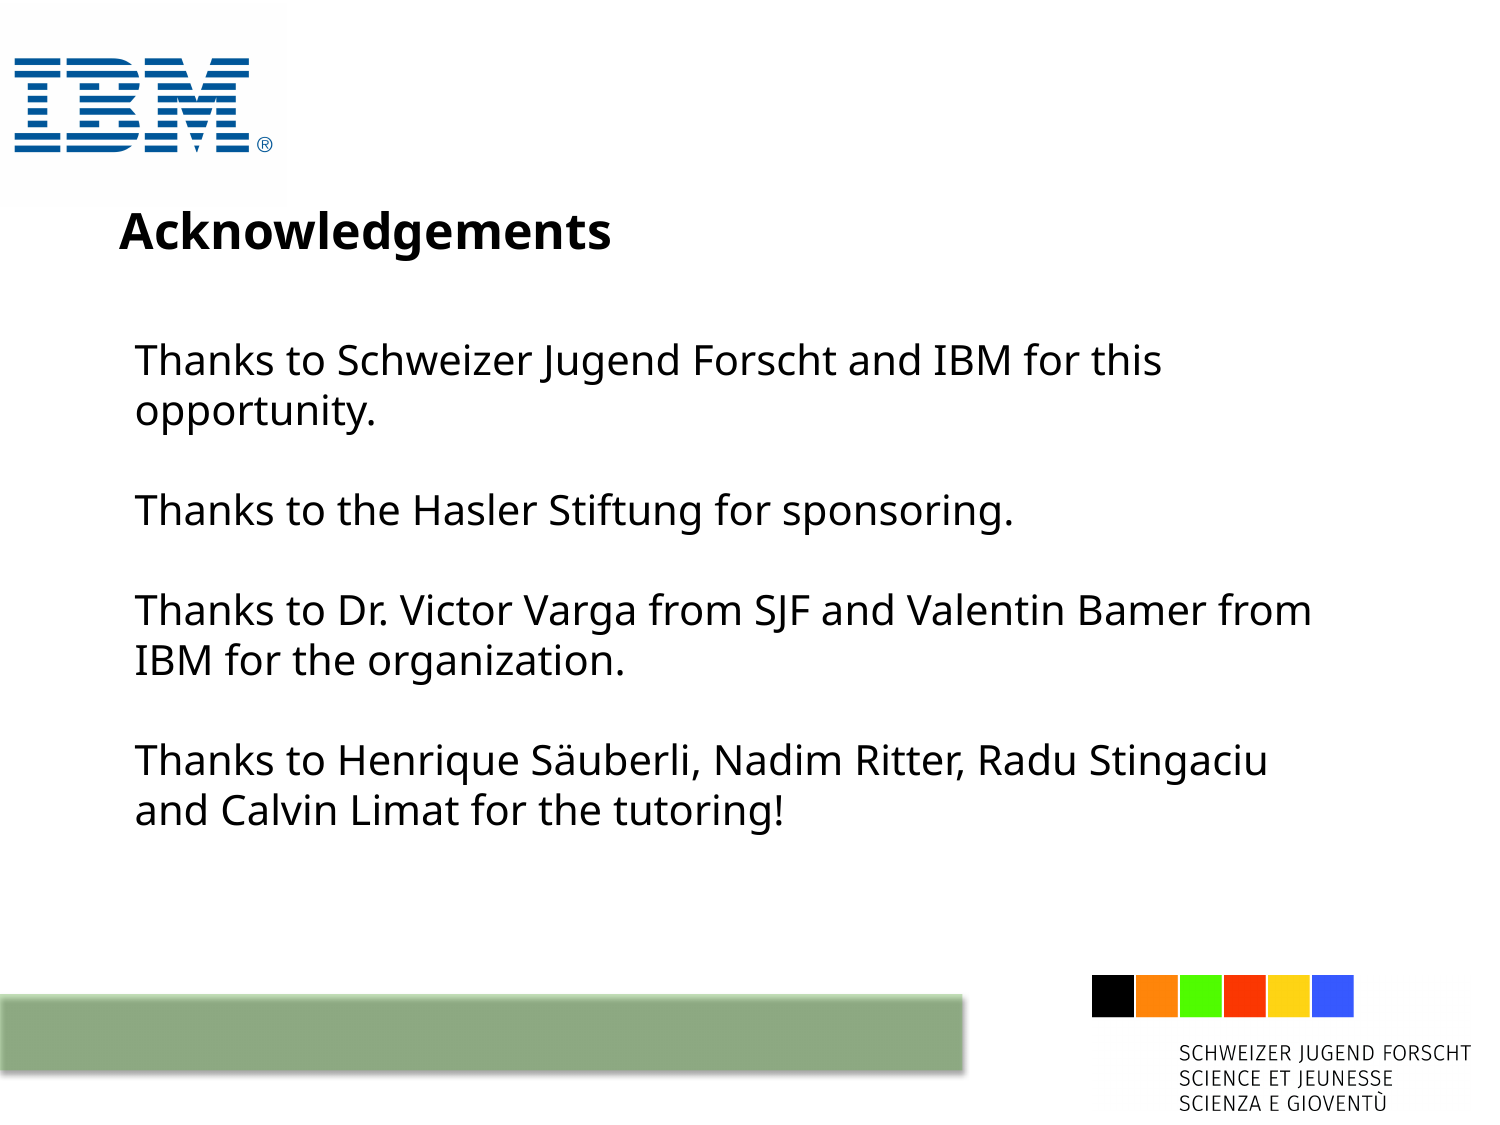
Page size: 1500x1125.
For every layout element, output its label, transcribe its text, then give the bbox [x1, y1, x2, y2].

text_box Thanks to Schweizer Jugend Forscht and IBM for this opportunity. Thanks to the Hasler Stiftung for sponsoring. Thanks to Dr. Victor Varga from SJF and Valentin Bamer from IBM for the organization. Thanks to Henrique Säuberli, Nadim Ritter, Radu Stingaciu and Calvin Limat for the tutoring! [119, 326, 1341, 842]
text_box Acknowledgements [119, 187, 1118, 267]
picture [1092, 975, 1471, 1111]
text_box [0, 994, 963, 1071]
picture [0, 2, 288, 207]
